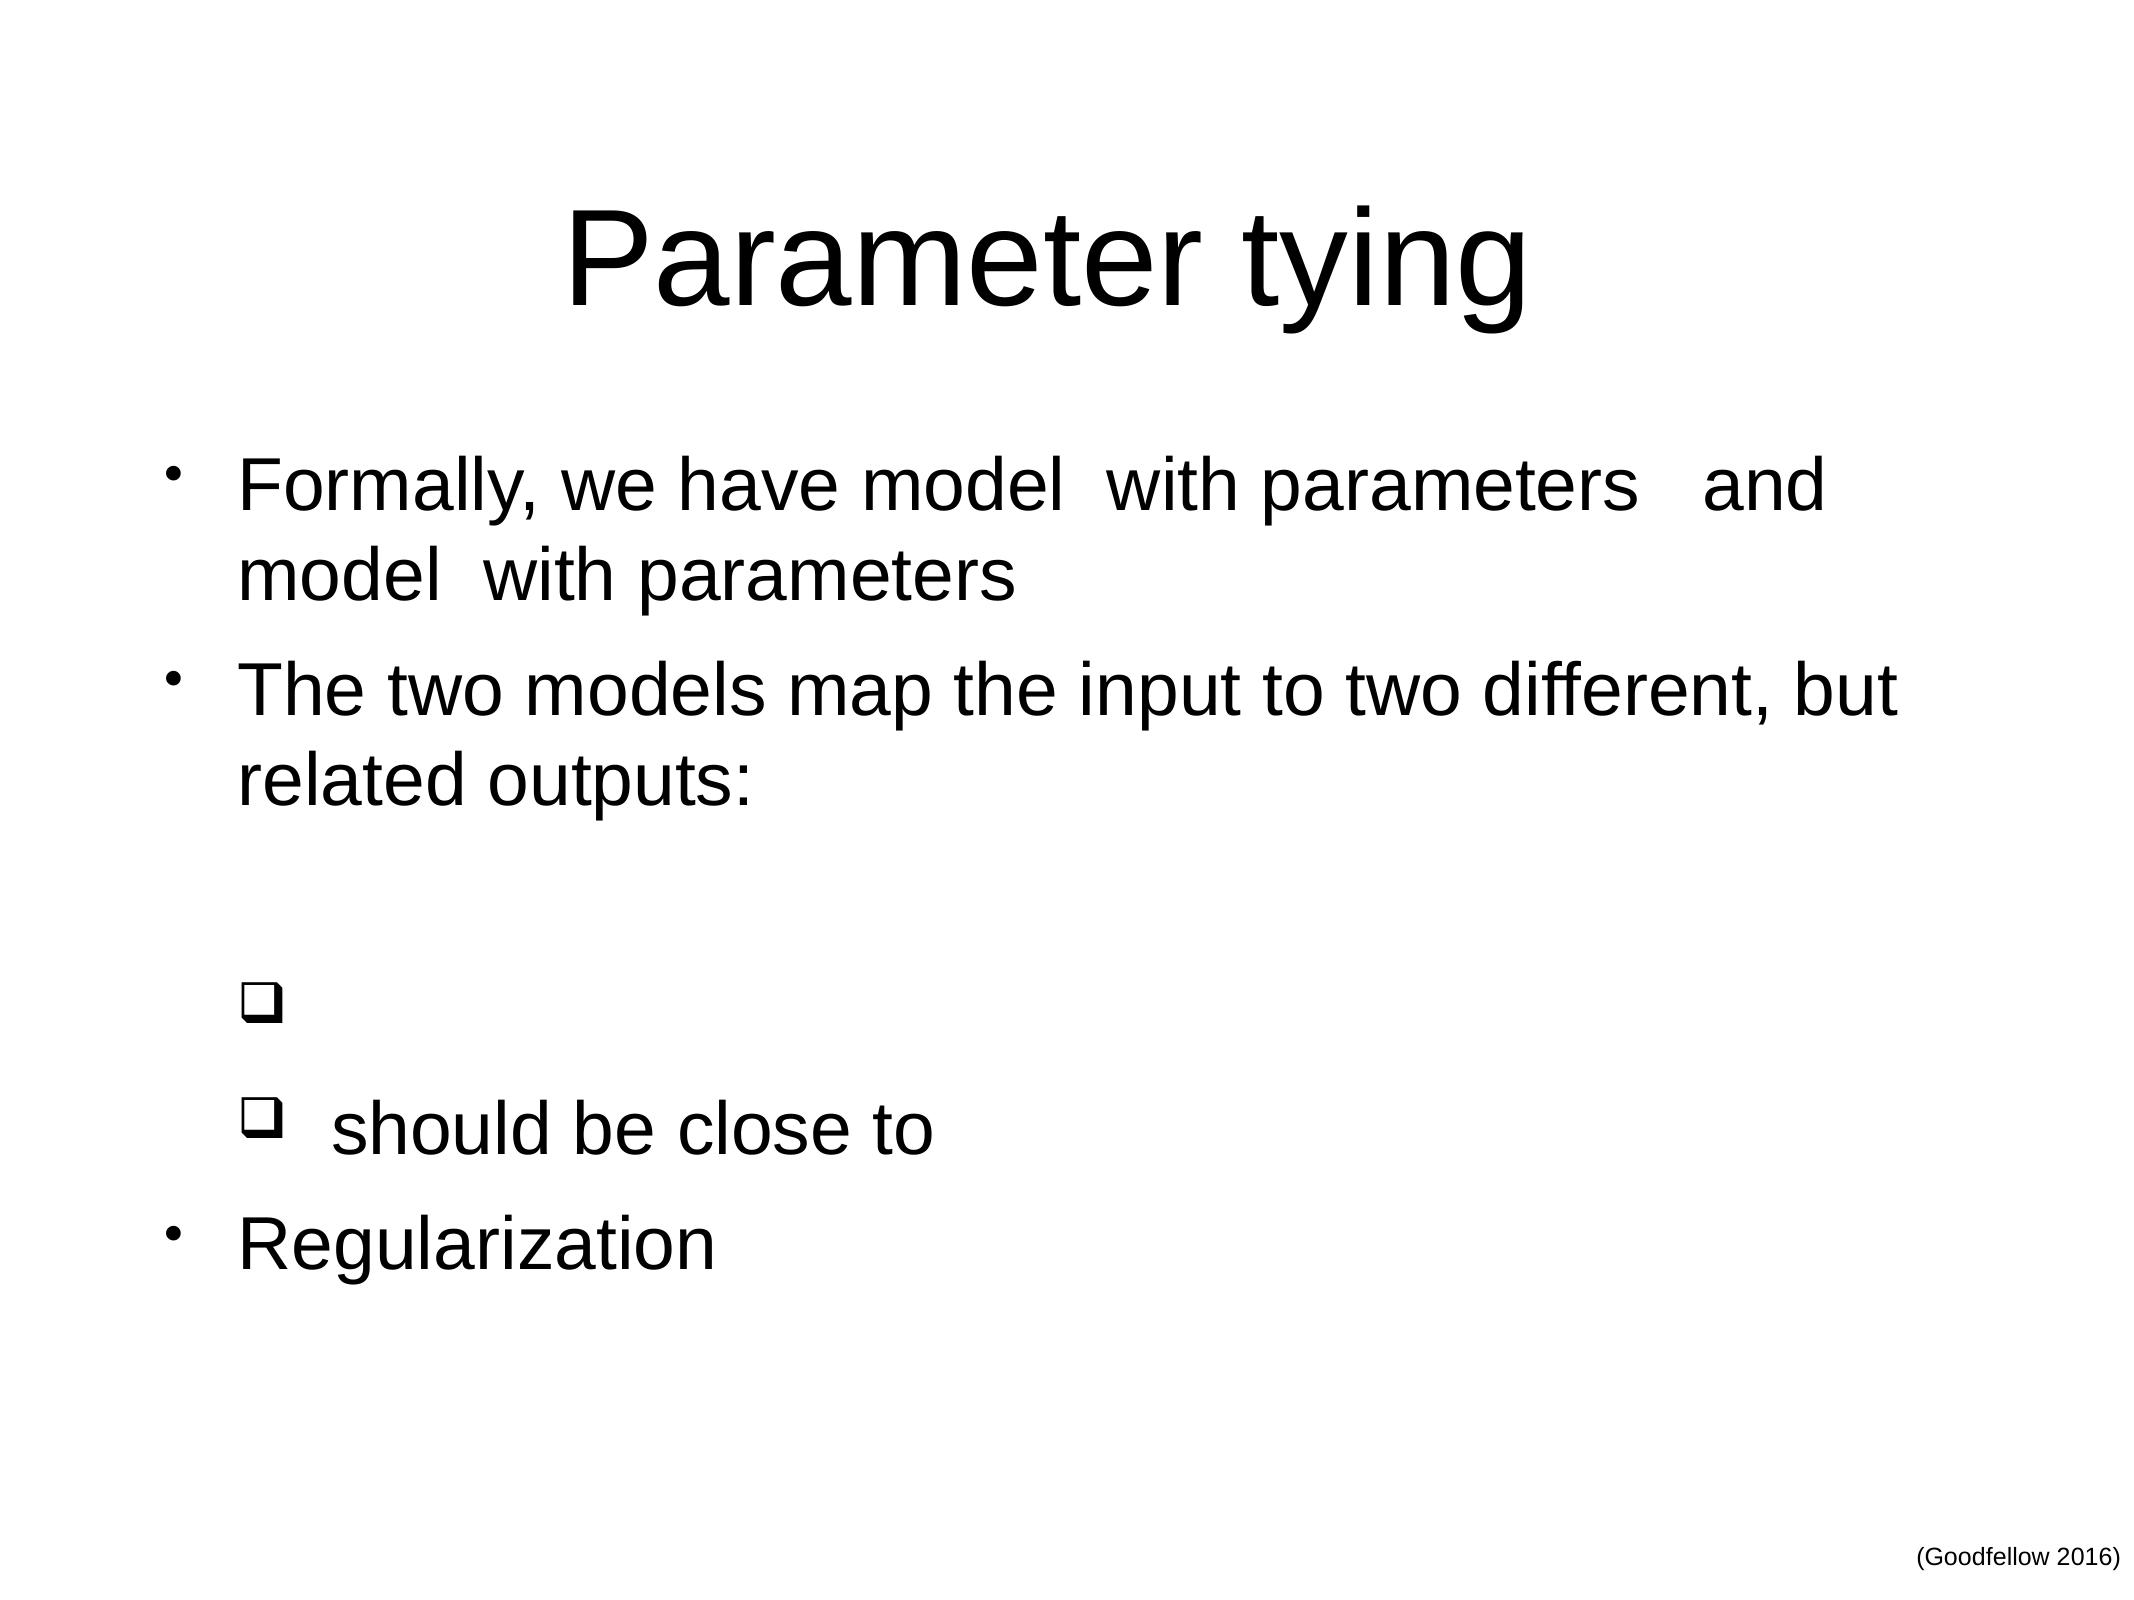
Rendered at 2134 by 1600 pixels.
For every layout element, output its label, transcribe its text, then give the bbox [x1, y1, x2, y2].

title Parameter tying [155, 72, 1978, 428]
